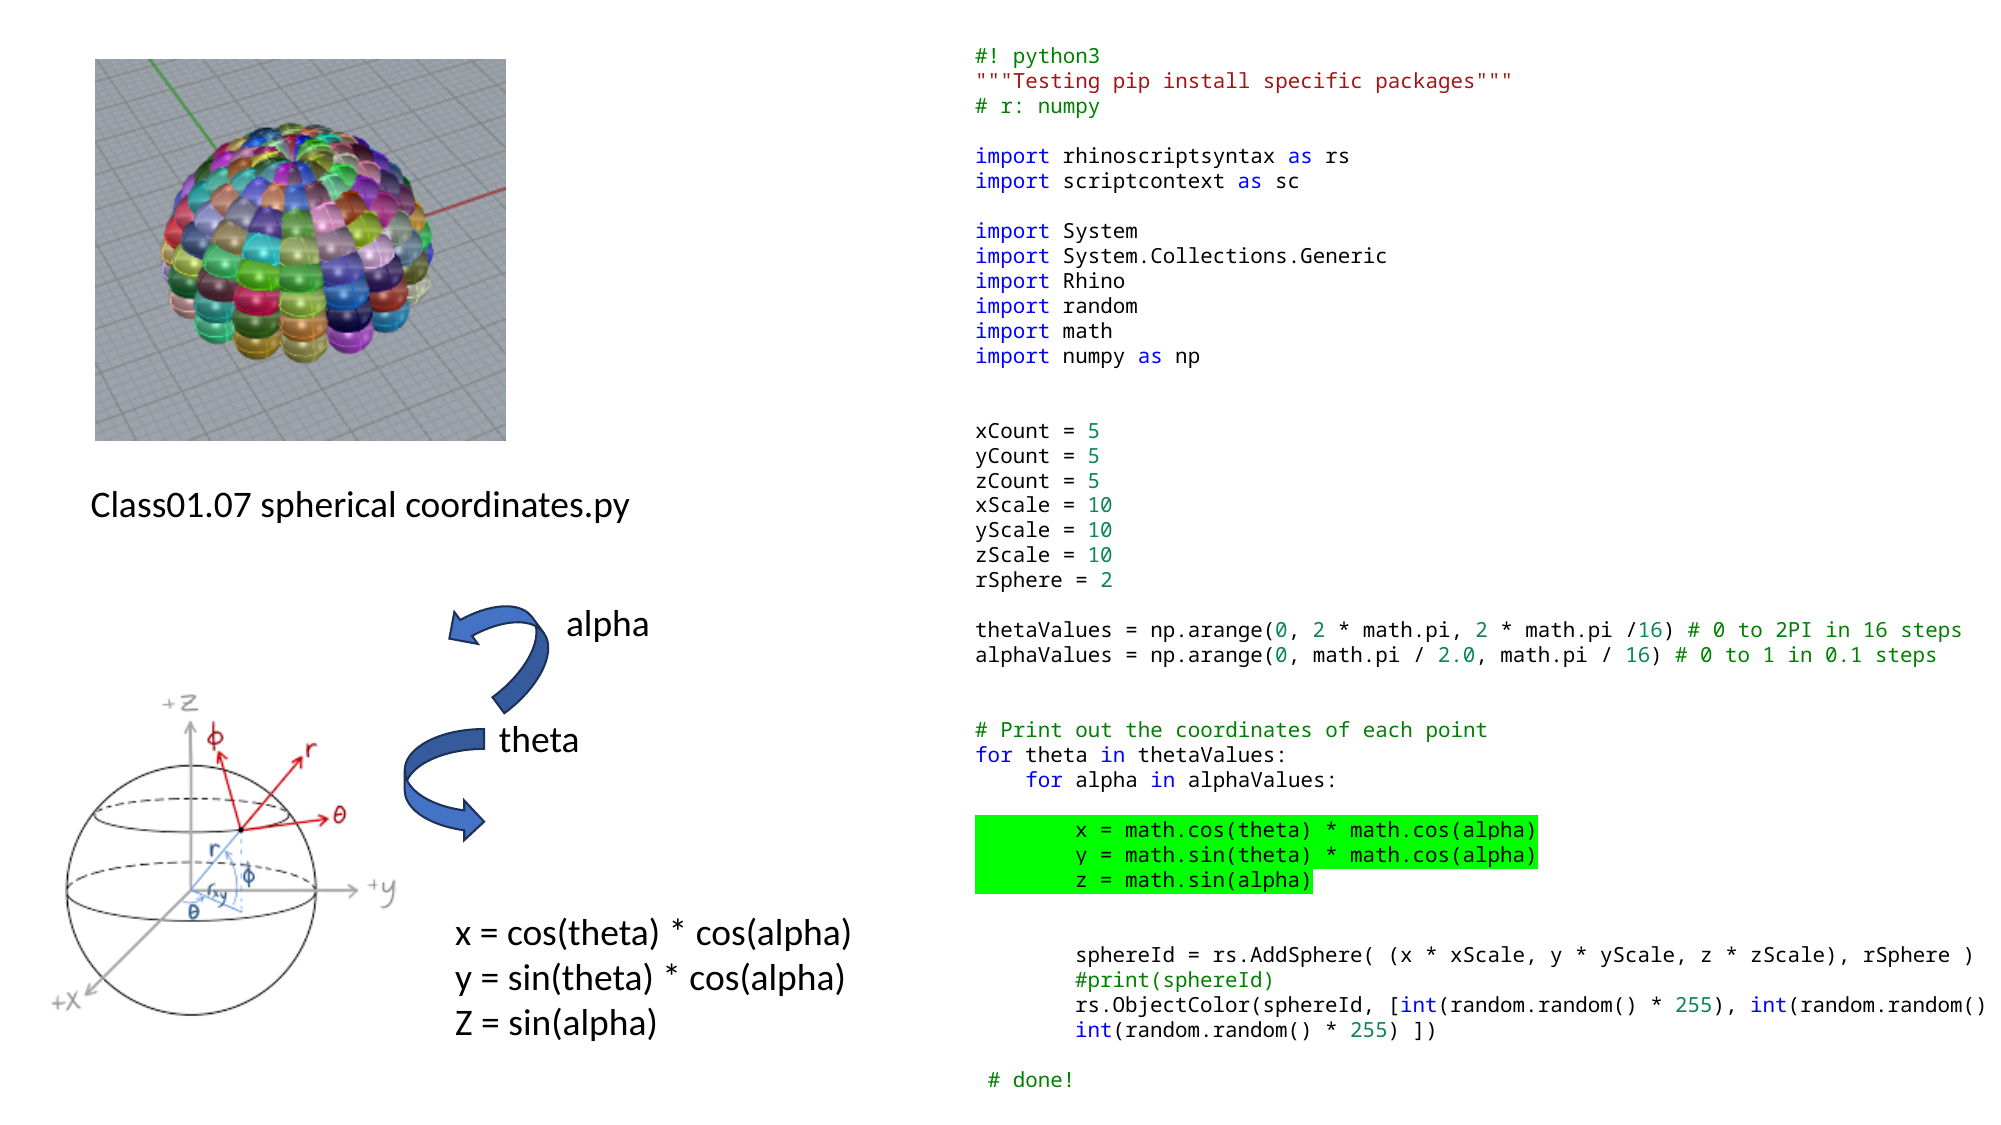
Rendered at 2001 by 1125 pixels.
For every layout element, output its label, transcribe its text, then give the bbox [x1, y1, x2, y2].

text_box #! python3 """Testing pip install specific packages""" # r: numpy import rhinoscriptsyntax as rs import scriptcontext as sc import System import System.Collections.Generic import Rhino import random import math import numpy as np xCount = 5 yCount = 5 zCount = 5 xScale = 10 yScale = 10 zScale = 10 rSphere = 2 thetaValues = np.arange(0, 2 * math.pi, 2 * math.pi /16) # 0 to 2PI in 16 steps alphaValues = np.arange(0, math.pi / 2.0, math.pi / 16) # 0 to 1 in 0.1 steps # Print out the coordinates of each point for theta in thetaValues: for alpha in alphaValues: x = math.cos(theta) * math.cos(alpha) y = math.sin(theta) * math.cos(alpha) z = math.sin(alpha) sphereId = rs.AddSphere( (x * xScale, y * yScale, z * zScale), rSphere ) #print(sphereId) rs.ObjectColor(sphereId, [int(random.random() * 255), int(random.random() * 255), \ int(random.random() * 255) ]) # done! [960, 35, 2000, 1124]
picture [95, 59, 506, 441]
picture [42, 687, 405, 1027]
text_box theta [484, 708, 619, 768]
text_box [405, 728, 486, 843]
text_box alpha [551, 591, 686, 651]
text_box Class01.07 spherical coordinates.py [75, 472, 704, 532]
text_box [448, 605, 550, 715]
text_box x = cos(theta) * cos(alpha) y = sin(theta) * cos(alpha) Z = sin(alpha) [440, 900, 868, 1051]
